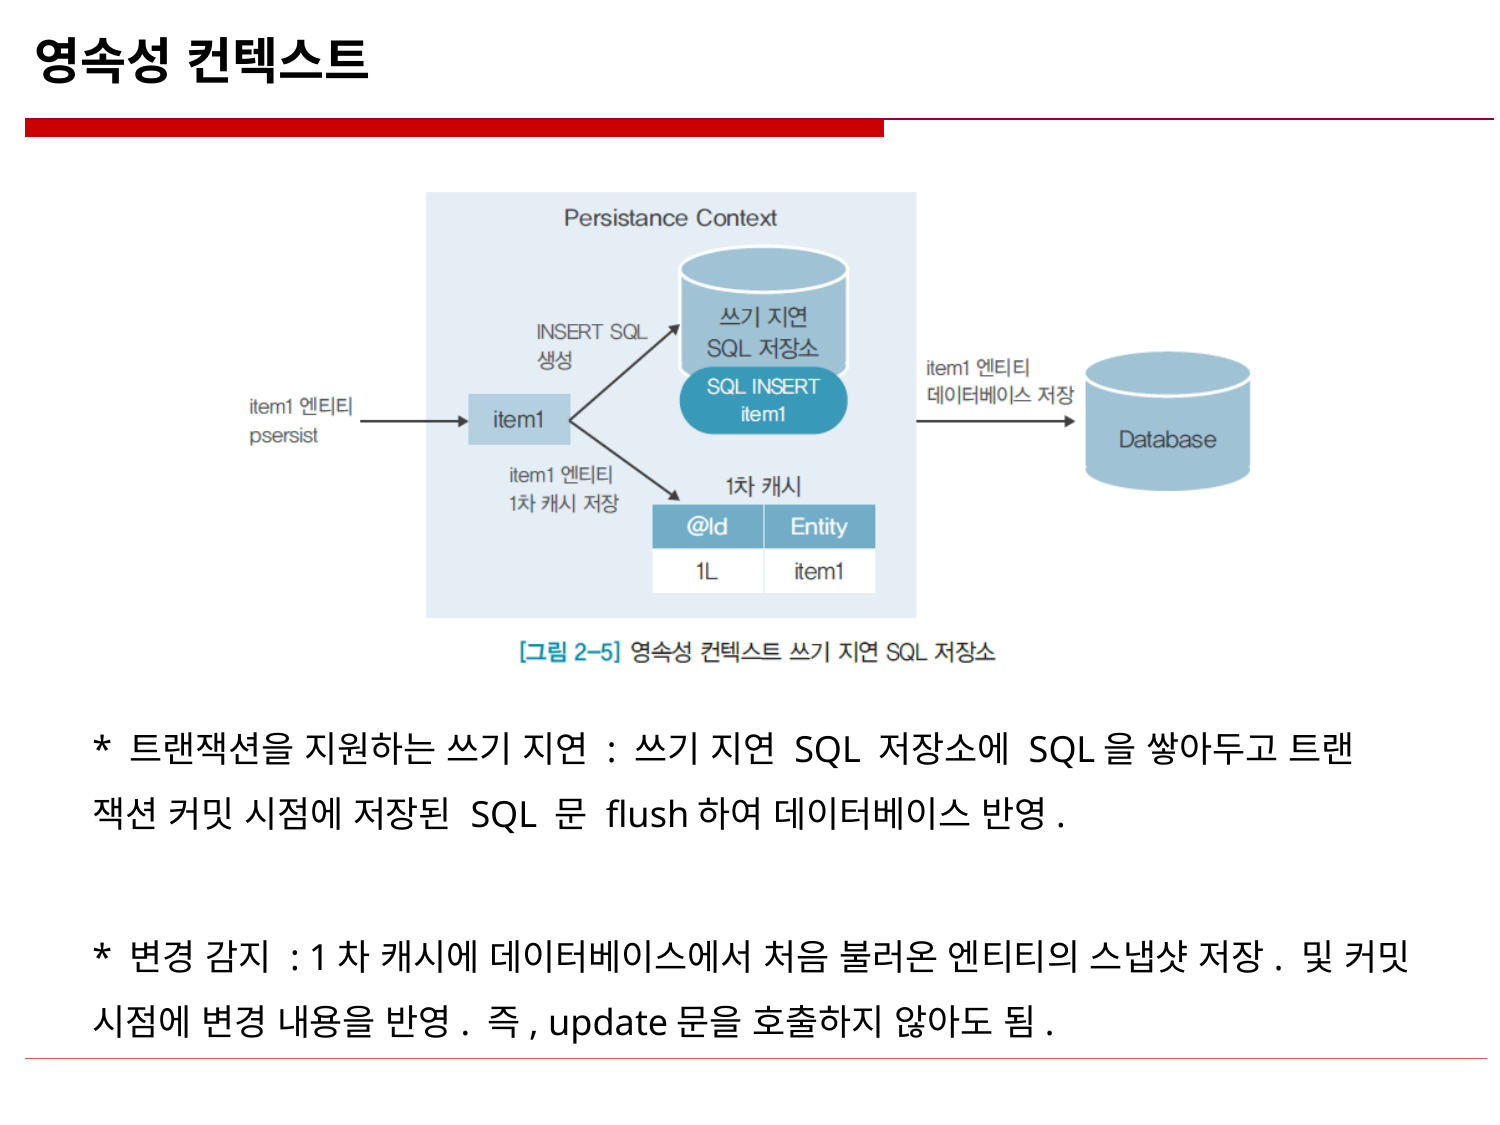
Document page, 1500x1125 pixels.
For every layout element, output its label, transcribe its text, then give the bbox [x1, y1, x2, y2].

list [41, 184, 1392, 988]
text_box * 트랜잭션을 지원하는 쓰기 지연 : 쓰기 지연 SQL 저장소에 SQL을 쌓아두고 트랜 잭션 커밋 시점에 저장된 SQL 문 flush하여 데이터베이스 반영. * 변경 감지 : 1차 캐시에 데이터베이스에서 처음 불러온 엔티티의 스냅샷 저장. 및 커밋 시점에 변경 내용을 반영. 즉, update문을 호출하지 않아도 됨. [77, 697, 1428, 1052]
picture [206, 139, 1352, 689]
title 영속성 컨텍스트 [19, 23, 1370, 96]
